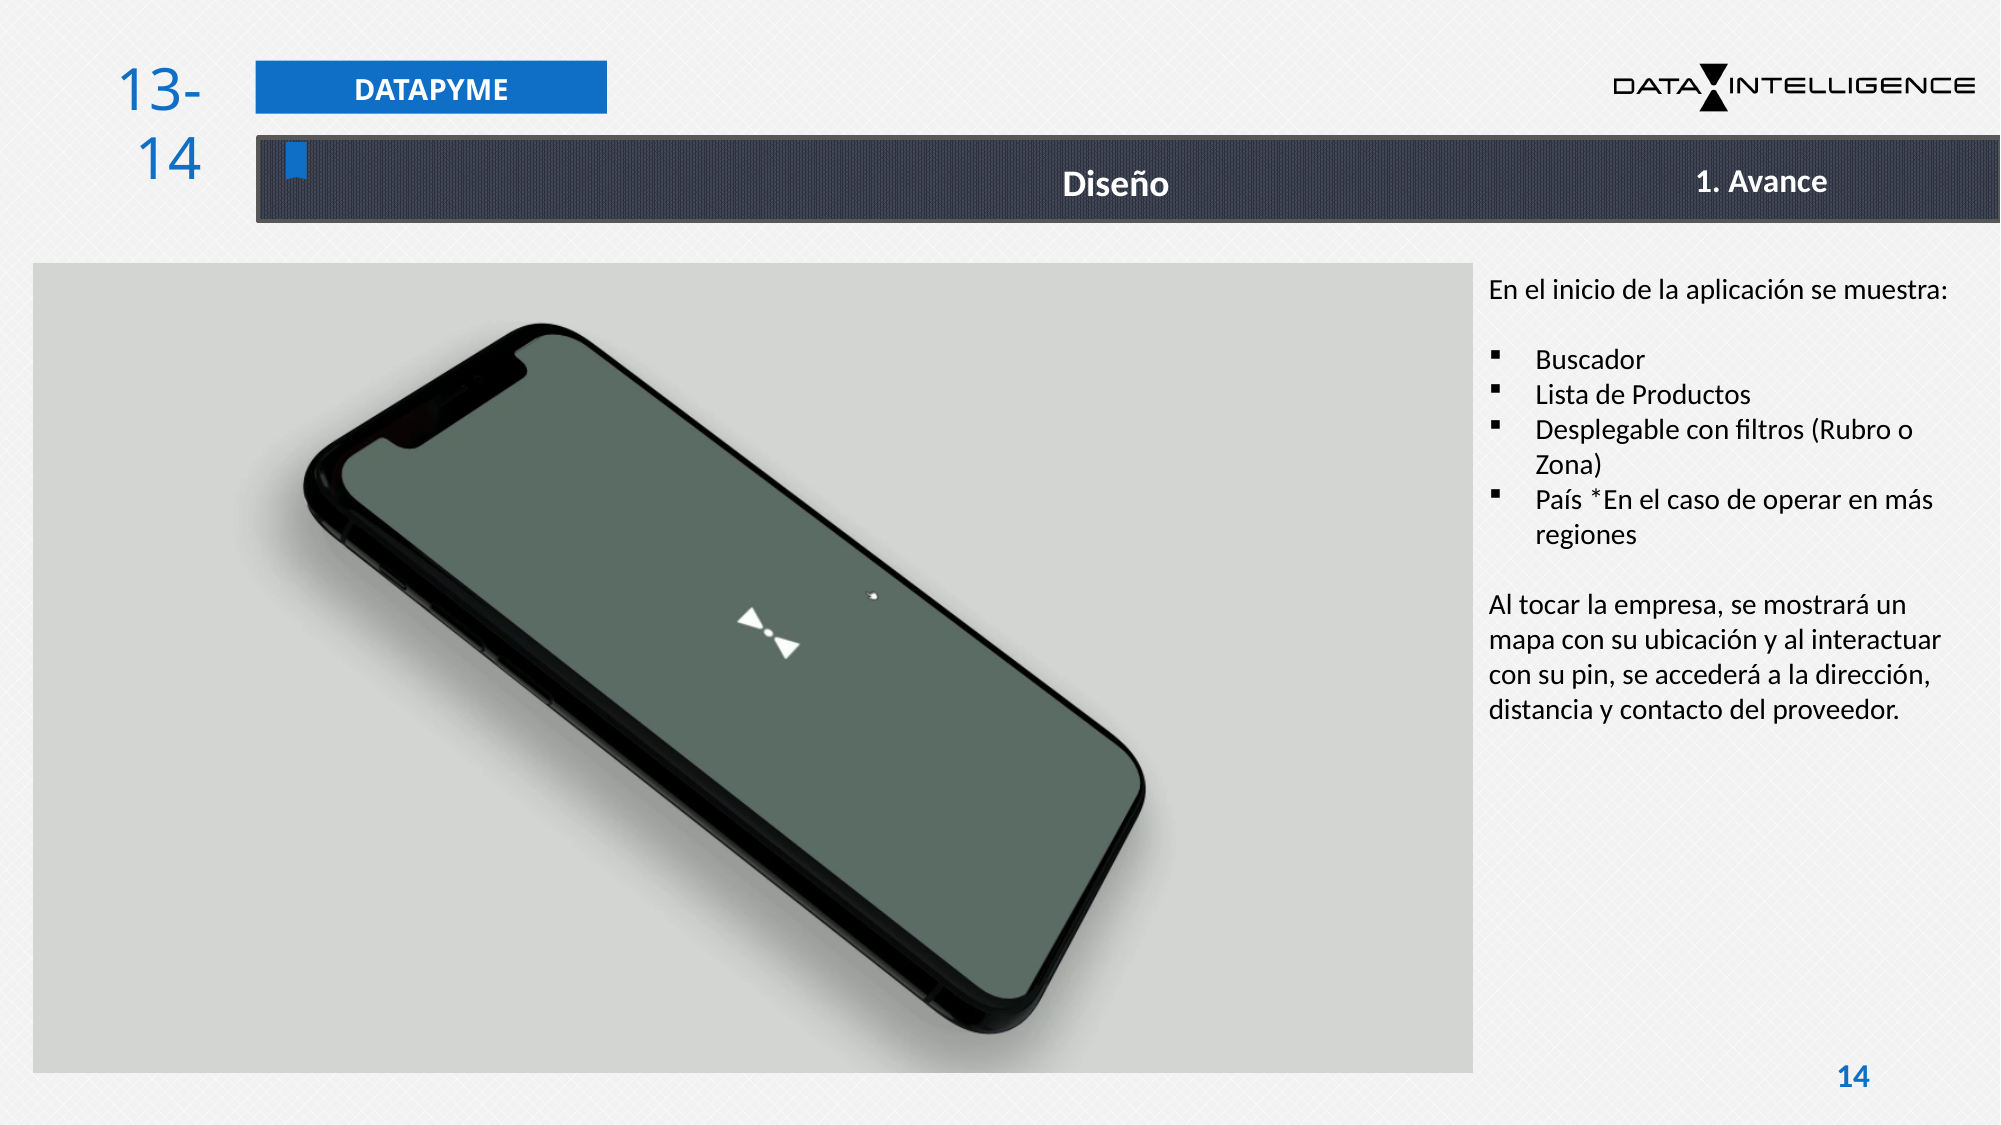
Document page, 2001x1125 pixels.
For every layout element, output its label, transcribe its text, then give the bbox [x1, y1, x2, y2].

text_box [258, 137, 2000, 222]
text_box En el inicio de la aplicación se muestra: Buscador Lista de Productos Desplegable con filtros (Rubro o Zona) País *En el caso de operar en más regiones Al tocar la empresa, se mostrará un mapa con su ubicación y al interactuar con su pin, se accederá a la dirección, distancia y contacto del proveedor. [1475, 263, 1968, 733]
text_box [32, 262, 1474, 1074]
text_box 1. Avance [1680, 151, 2000, 207]
picture [1590, 42, 1999, 131]
text_box 13-14 [45, 44, 217, 199]
text_box 14 [1807, 1050, 1899, 1100]
text_box [286, 142, 307, 180]
text_box DATAPYME [255, 60, 607, 114]
text_box Diseño [1047, 151, 1211, 212]
